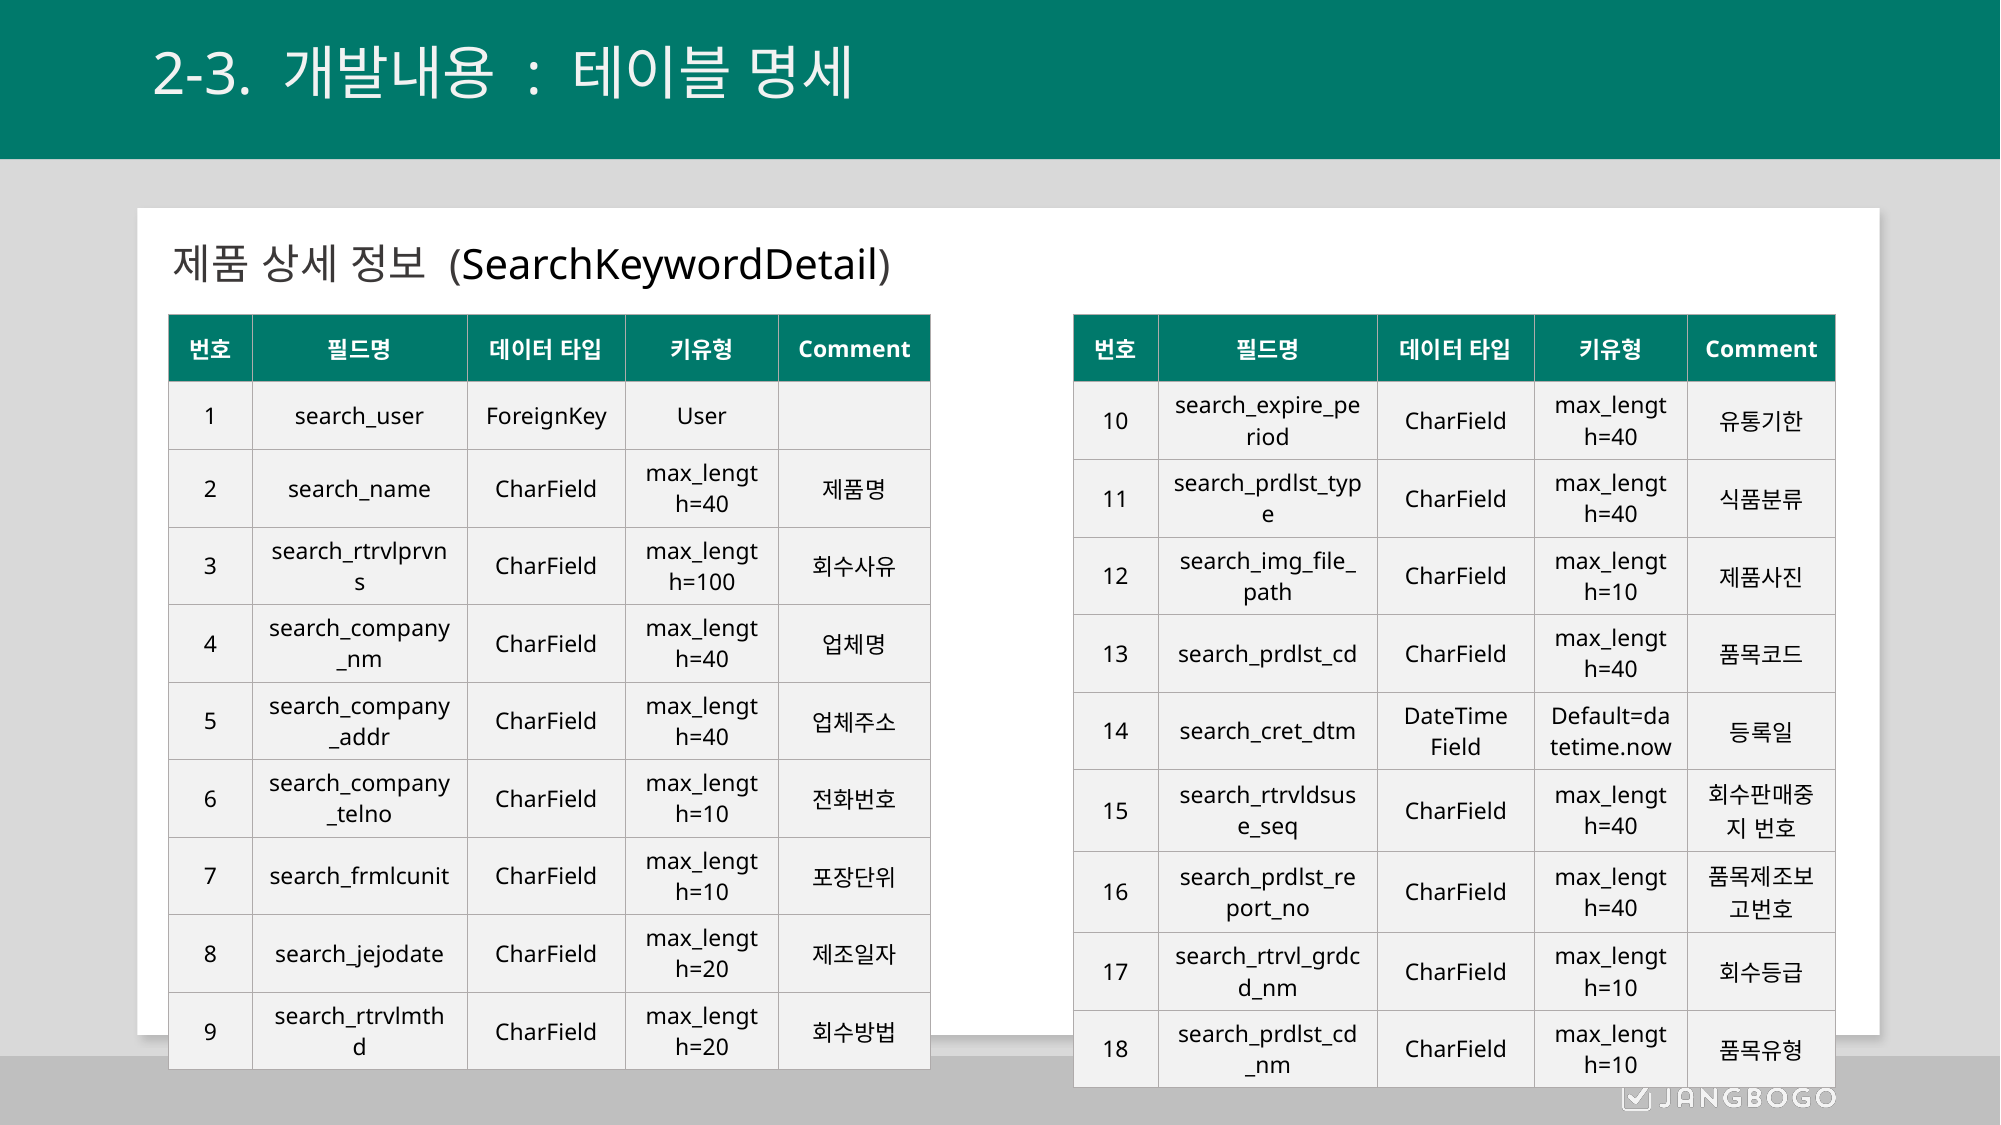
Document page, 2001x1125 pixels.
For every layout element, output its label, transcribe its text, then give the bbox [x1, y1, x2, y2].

table_cell CharField [468, 915, 625, 992]
table_cell 18 [1074, 1011, 1158, 1087]
table_cell 회수판매중지 번호 [1688, 770, 1835, 851]
table_cell 등록일 [1688, 693, 1835, 769]
table_cell 16 [1074, 852, 1158, 932]
table_cell 14 [1074, 693, 1158, 769]
table_cell DateTime Field [1378, 693, 1534, 769]
table_cell 4 [169, 605, 252, 682]
table_cell 품목유형 [1688, 1011, 1835, 1087]
table_cell 17 [1074, 933, 1158, 1010]
table_header Comment [1688, 315, 1835, 381]
table_cell max_length=20 [626, 993, 778, 1069]
table_cell CharField [1378, 852, 1534, 932]
table_header Comment [779, 315, 930, 381]
table_cell CharField [1378, 615, 1534, 692]
table_header 키유형 [626, 315, 778, 381]
table_cell 유통기한 [1688, 382, 1835, 459]
table_header 번호 [169, 315, 252, 381]
table_cell max_length=10 [626, 838, 778, 914]
table_cell [779, 382, 930, 449]
table_cell 13 [1074, 615, 1158, 692]
table_cell ForeignKey [468, 382, 625, 449]
table_cell 11 [1074, 460, 1158, 537]
table_cell 3 [169, 528, 252, 604]
table_cell 품목코드 [1688, 615, 1835, 692]
table_cell max_length=10 [1535, 538, 1687, 614]
table_cell max_length=40 [1535, 382, 1687, 459]
table_cell max_length=40 [1535, 615, 1687, 692]
table_cell search_prdlst_report_no [1159, 852, 1377, 932]
table_cell CharField [1378, 770, 1534, 851]
table_cell 회수사유 [779, 528, 930, 604]
table_cell search_company_addr [253, 683, 467, 759]
table_header 키유형 [1535, 315, 1687, 381]
table_cell 2 [169, 450, 252, 527]
table_cell CharField [468, 683, 625, 759]
table_cell search_company_nm [253, 605, 467, 682]
table_cell max_length=40 [626, 605, 778, 682]
table_cell 15 [1074, 770, 1158, 851]
table_cell max_length=40 [1535, 852, 1687, 932]
table_cell 8 [169, 915, 252, 992]
table_cell CharField [468, 605, 625, 682]
table_cell 10 [1074, 382, 1158, 459]
table_cell CharField [468, 450, 625, 527]
table_cell search_cret_dtm [1159, 693, 1377, 769]
table_cell 제조일자 [779, 915, 930, 992]
table_cell CharField [1378, 538, 1534, 614]
table_cell 제품사진 [1688, 538, 1835, 614]
picture [1622, 1088, 1836, 1111]
table_cell search_frmlcunit [253, 838, 467, 914]
table_cell search_company_telno [253, 760, 467, 837]
table_cell search_jejodate [253, 915, 467, 992]
table_cell max_length=10 [626, 760, 778, 837]
table_cell 업체주소 [779, 683, 930, 759]
title 2-3. 개발내용 : 테이블 명세 [137, 36, 1863, 129]
table_cell CharField [468, 528, 625, 604]
table_cell CharField [468, 993, 625, 1069]
table_cell CharField [1378, 460, 1534, 537]
table_cell search_img_file_path [1159, 538, 1377, 614]
table_cell max_length=40 [626, 683, 778, 759]
table_cell User [626, 382, 778, 449]
table_cell search_prdlst_type [1159, 460, 1377, 537]
table_cell 6 [169, 760, 252, 837]
table_cell 9 [169, 993, 252, 1069]
table_cell 회수방법 [779, 993, 930, 1069]
table_cell CharField [1378, 933, 1534, 1010]
table_cell max_length=10 [1535, 1011, 1687, 1087]
table_cell 업체명 [779, 605, 930, 682]
table_cell CharField [1378, 1011, 1534, 1087]
table_cell max_length=100 [626, 528, 778, 604]
table_cell search_user [253, 382, 467, 449]
list 제품 상세 정보 (SearchKeywordDetail) [137, 208, 1880, 1035]
table_header 데이터 타입 [468, 315, 625, 381]
table_cell 7 [169, 838, 252, 914]
table_cell search_name [253, 450, 467, 527]
table_header 필드명 [1159, 315, 1377, 381]
table_cell CharField [468, 838, 625, 914]
table_cell max_length=20 [626, 915, 778, 992]
table_header 필드명 [253, 315, 467, 381]
table_cell 식품분류 [1688, 460, 1835, 537]
table_cell search_rtrvl_grdcd_nm [1159, 933, 1377, 1010]
table_cell search_expire_period [1159, 382, 1377, 459]
table_cell search_rtrvlprvns [253, 528, 467, 604]
table_cell search_rtrvldsuse_seq [1159, 770, 1377, 851]
table_cell 제품명 [779, 450, 930, 527]
table_cell 포장단위 [779, 838, 930, 914]
table_cell max_length=40 [626, 450, 778, 527]
table_cell Default=datetime.now [1535, 693, 1687, 769]
table_header 데이터 타입 [1378, 315, 1534, 381]
table_cell search_rtrvlmthd [253, 993, 467, 1069]
table_cell max_length=40 [1535, 460, 1687, 537]
table_cell search_prdlst_cd_nm [1159, 1011, 1377, 1087]
table_cell 1 [169, 382, 252, 449]
table_cell CharField [1378, 382, 1534, 459]
table_cell search_prdlst_cd [1159, 615, 1377, 692]
table_cell 전화번호 [779, 760, 930, 837]
table_cell 5 [169, 683, 252, 759]
table_cell CharField [468, 760, 625, 837]
table_cell 12 [1074, 538, 1158, 614]
table_cell 품목제조보고번호 [1688, 852, 1835, 932]
table_cell max_length=40 [1535, 770, 1687, 851]
table_header 번호 [1074, 315, 1158, 381]
table_cell max_length=10 [1535, 933, 1687, 1010]
table_cell 회수등급 [1688, 933, 1835, 1010]
